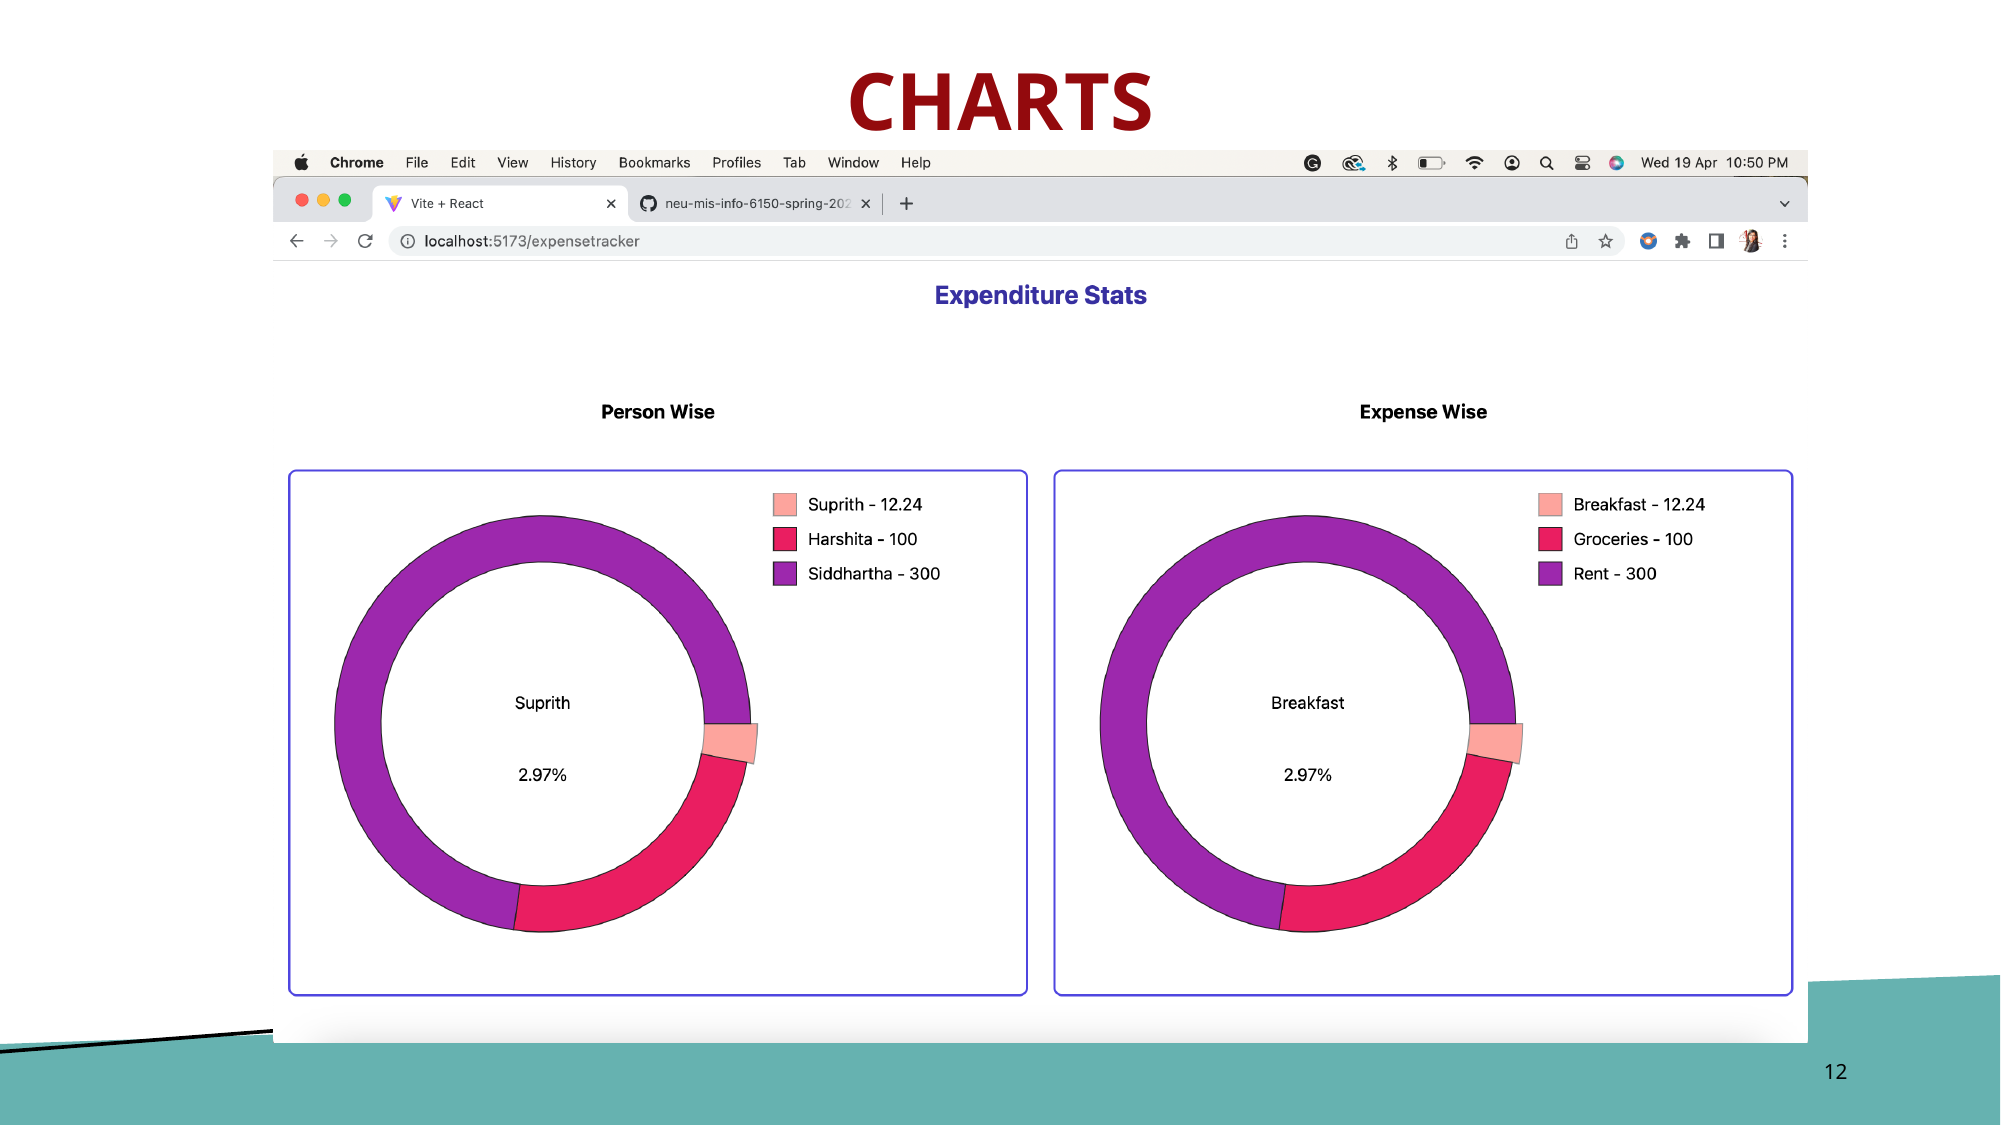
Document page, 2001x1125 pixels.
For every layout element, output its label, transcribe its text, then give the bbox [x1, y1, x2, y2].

title CHARTS [137, 0, 1863, 214]
picture [273, 150, 1808, 1043]
slide_number 12 [1412, 1042, 1863, 1103]
